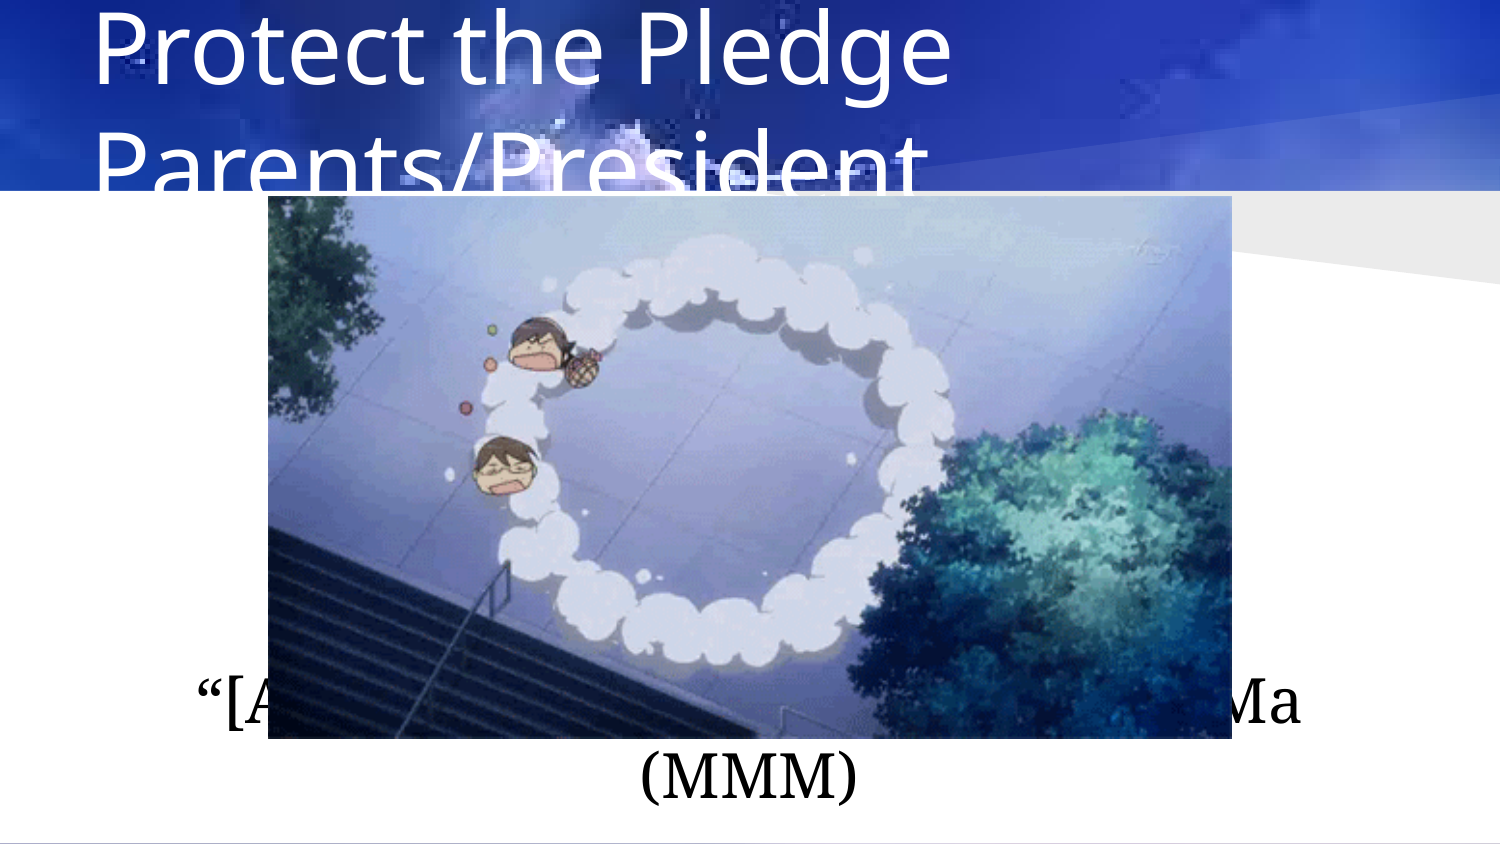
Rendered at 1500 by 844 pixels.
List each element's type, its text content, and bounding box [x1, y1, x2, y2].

title Protect the Pledge Parents/President [75, 33, 1500, 175]
picture [0, 0, 1500, 190]
list “[A]lways [M]oist” - Moist Melissa Ma (MMM) [75, 196, 1425, 808]
picture [267, 196, 1233, 739]
